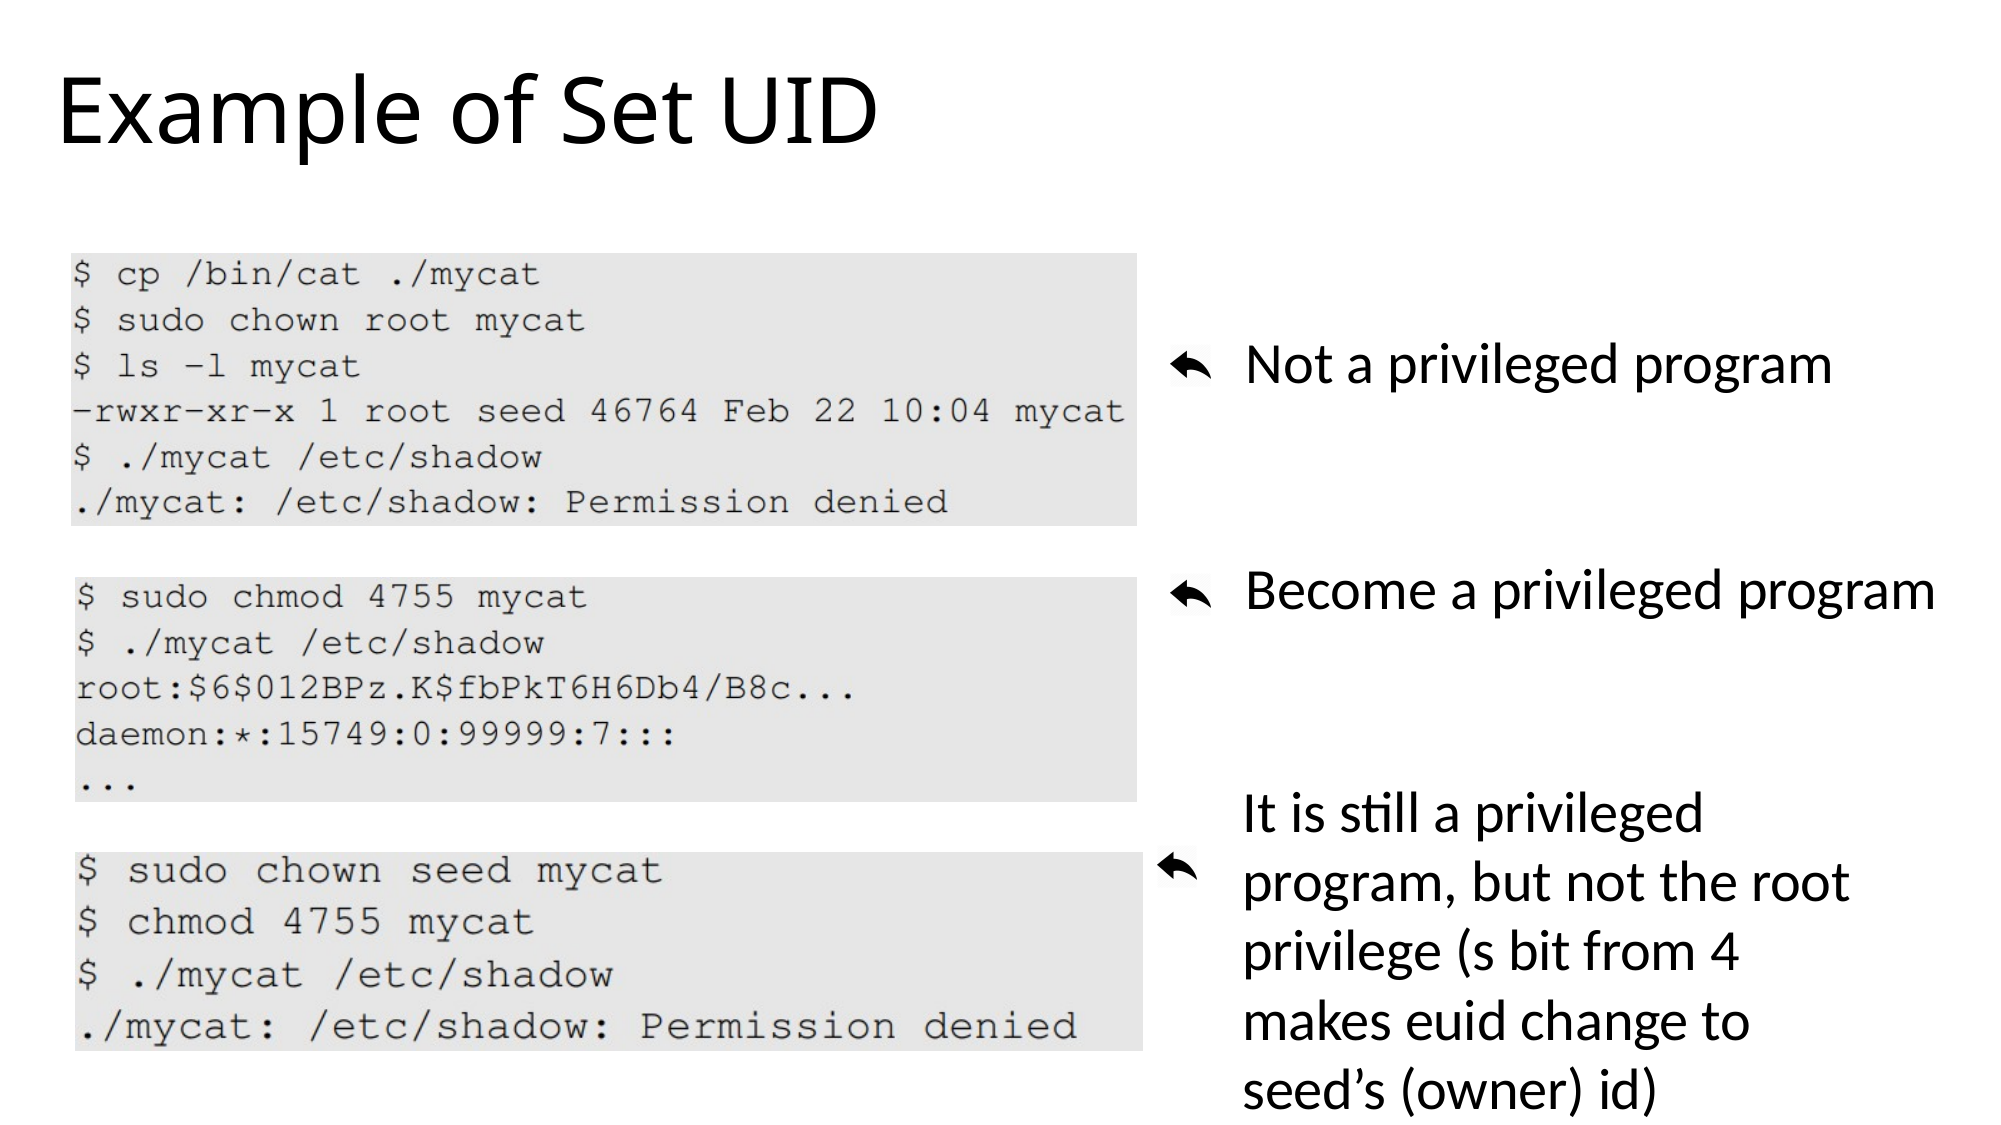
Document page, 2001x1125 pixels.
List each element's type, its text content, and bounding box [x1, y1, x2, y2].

text_box Not a privileged program Become a privileged program [1243, 323, 1941, 622]
picture [1170, 344, 1211, 387]
title Example of Set UID [53, 31, 1834, 240]
text_box It is still a privileged program, but not the root privilege (s bit from 4 makes euid change to seed’s (owner) id) [1240, 774, 1856, 1124]
picture [1156, 845, 1197, 888]
picture [74, 852, 1143, 1052]
picture [74, 576, 1137, 802]
picture [70, 253, 1137, 527]
picture [1170, 573, 1211, 616]
